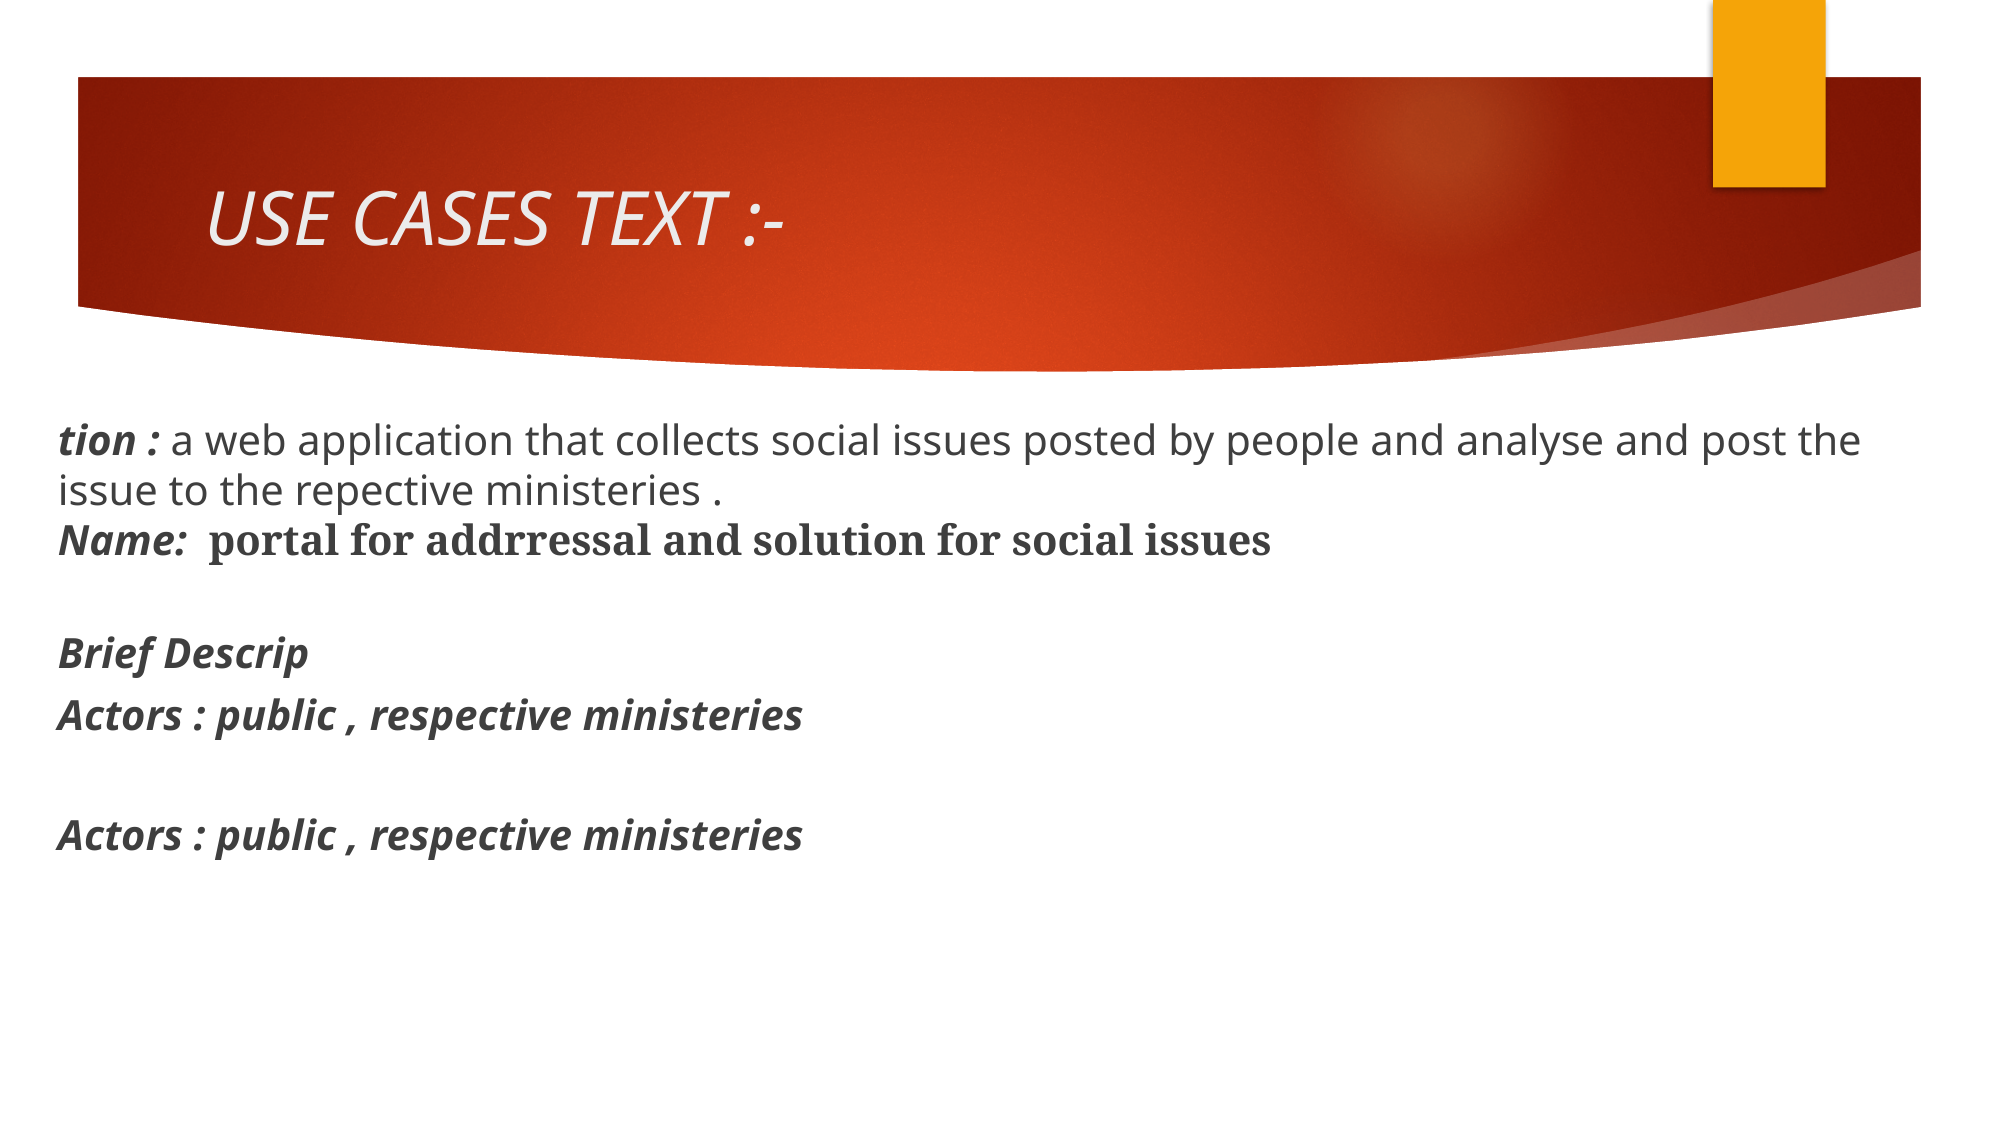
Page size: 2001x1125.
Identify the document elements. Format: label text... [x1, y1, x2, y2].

list tion : a web application that collects social issues posted by people and analyse and post the issue to the repective ministeries . Name: portal for addrressal and solution for social issues Brief Descrip Actors : public , respective ministeries Actors : public , respective ministeries [42, 406, 1955, 1086]
picture [79, 78, 1920, 371]
title USE CASES TEXT :- [189, 155, 1627, 275]
